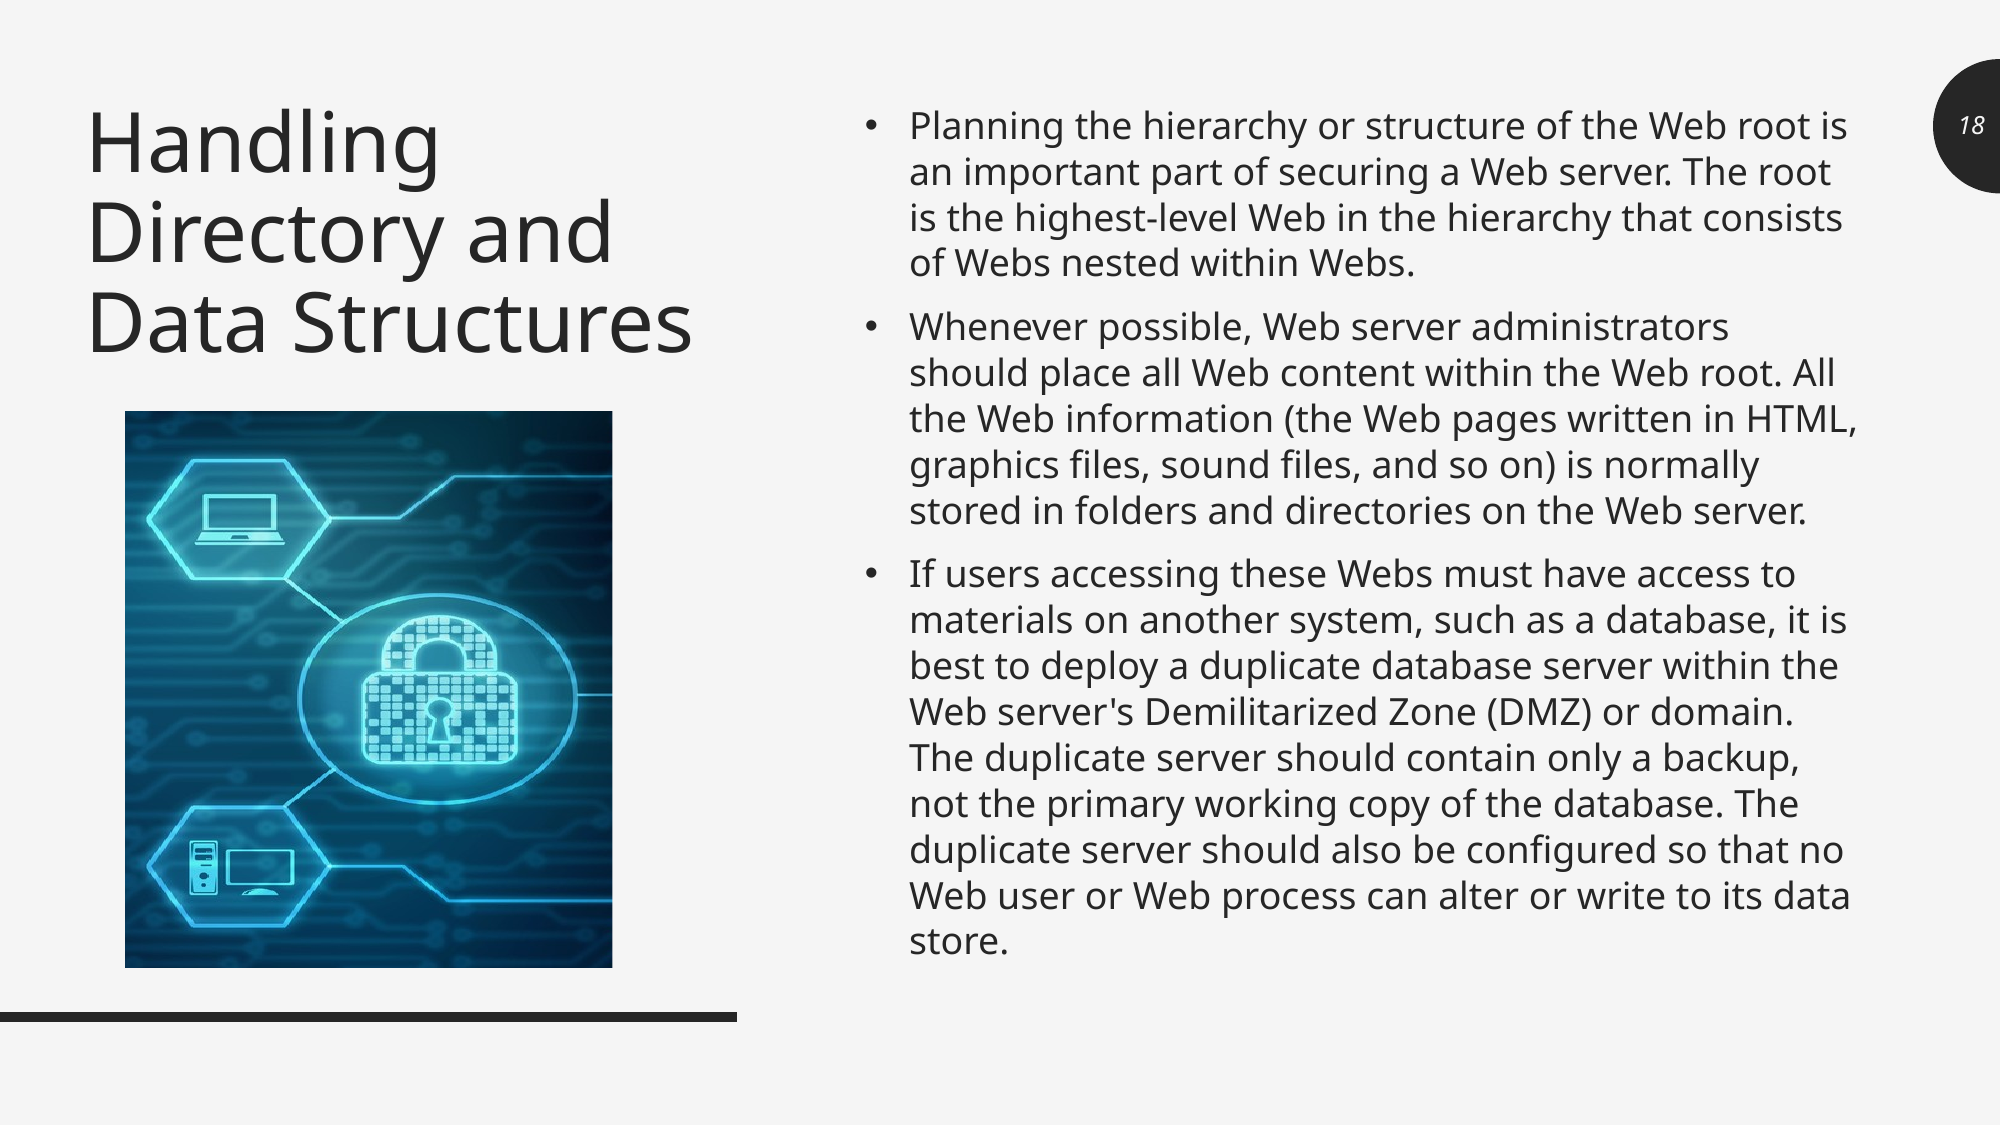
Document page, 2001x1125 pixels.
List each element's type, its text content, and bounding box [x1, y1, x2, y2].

title Handling Directory and Data Structures [70, 93, 776, 468]
slide_number 18 [1933, 96, 2000, 157]
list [124, 411, 613, 968]
list Planning the hierarchy or structure of the Web root is an important part of securing a Web server. The root is the highest-level Web in the hierarchy that consists of Webs nested within Webs. Whenever possible, Web server administrators should place all Web content within the Web root. All the Web information (the Web pages written in HTML, graphics files, sound files, and so on) is normally stored in folders and directories on the Web server. If users accessing these Webs must have access to materials on another system, such as a database, it is best to deploy a duplicate database server within the Web server's Demilitarized Zone (DMZ) or domain. The duplicate server should contain only a backup, not the primary working copy of the database. The duplicate server should also be configured so that no Web user or Web process can alter or write to its data store. [849, 93, 1875, 1022]
